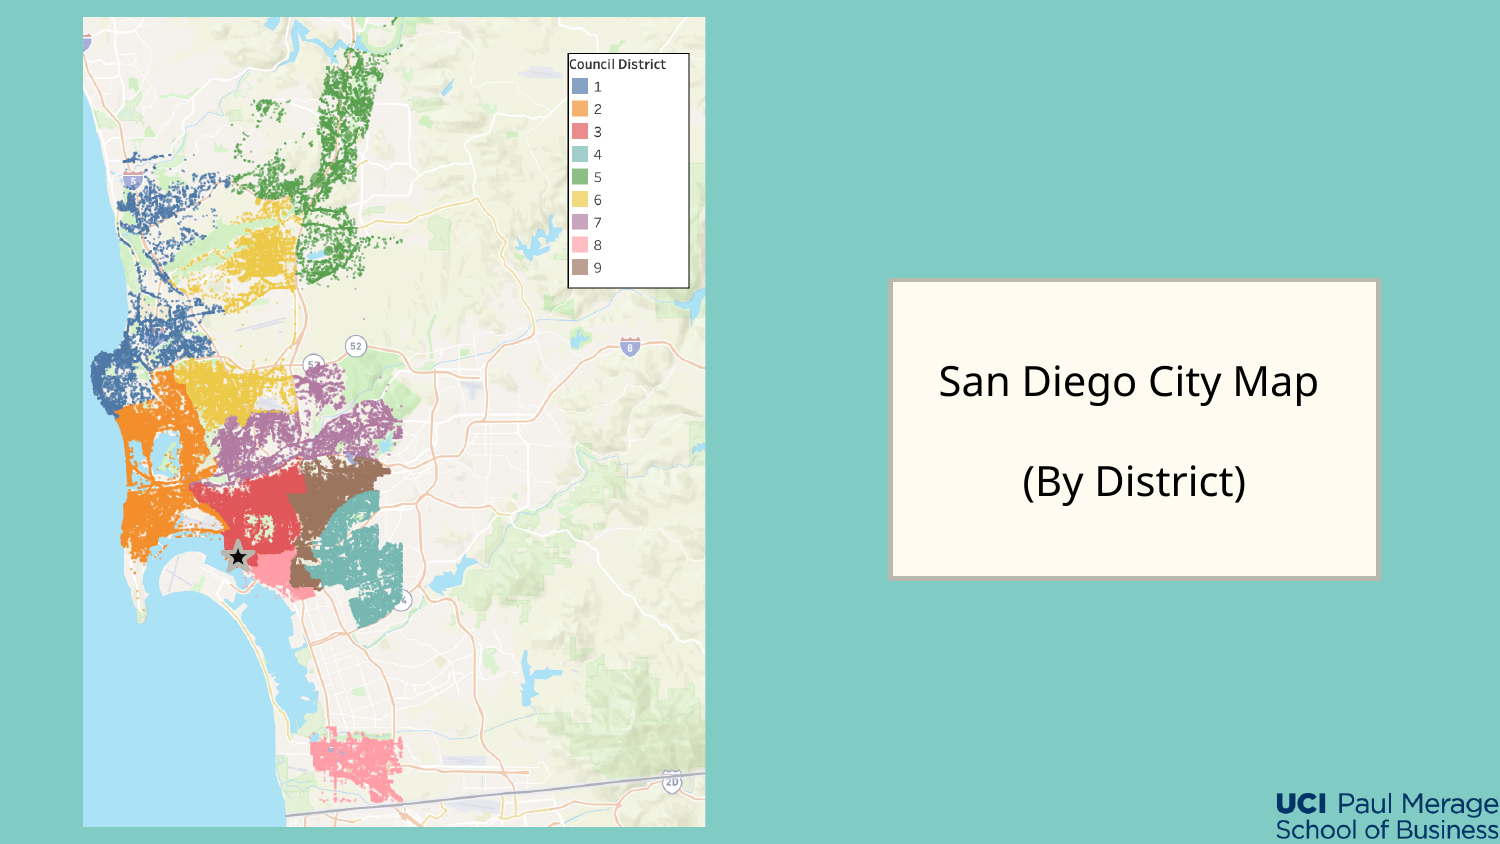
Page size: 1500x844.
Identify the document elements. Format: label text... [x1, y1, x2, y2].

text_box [82, 16, 706, 827]
text_box San Diego City Map (By District) [890, 280, 1379, 579]
picture [1276, 793, 1500, 844]
